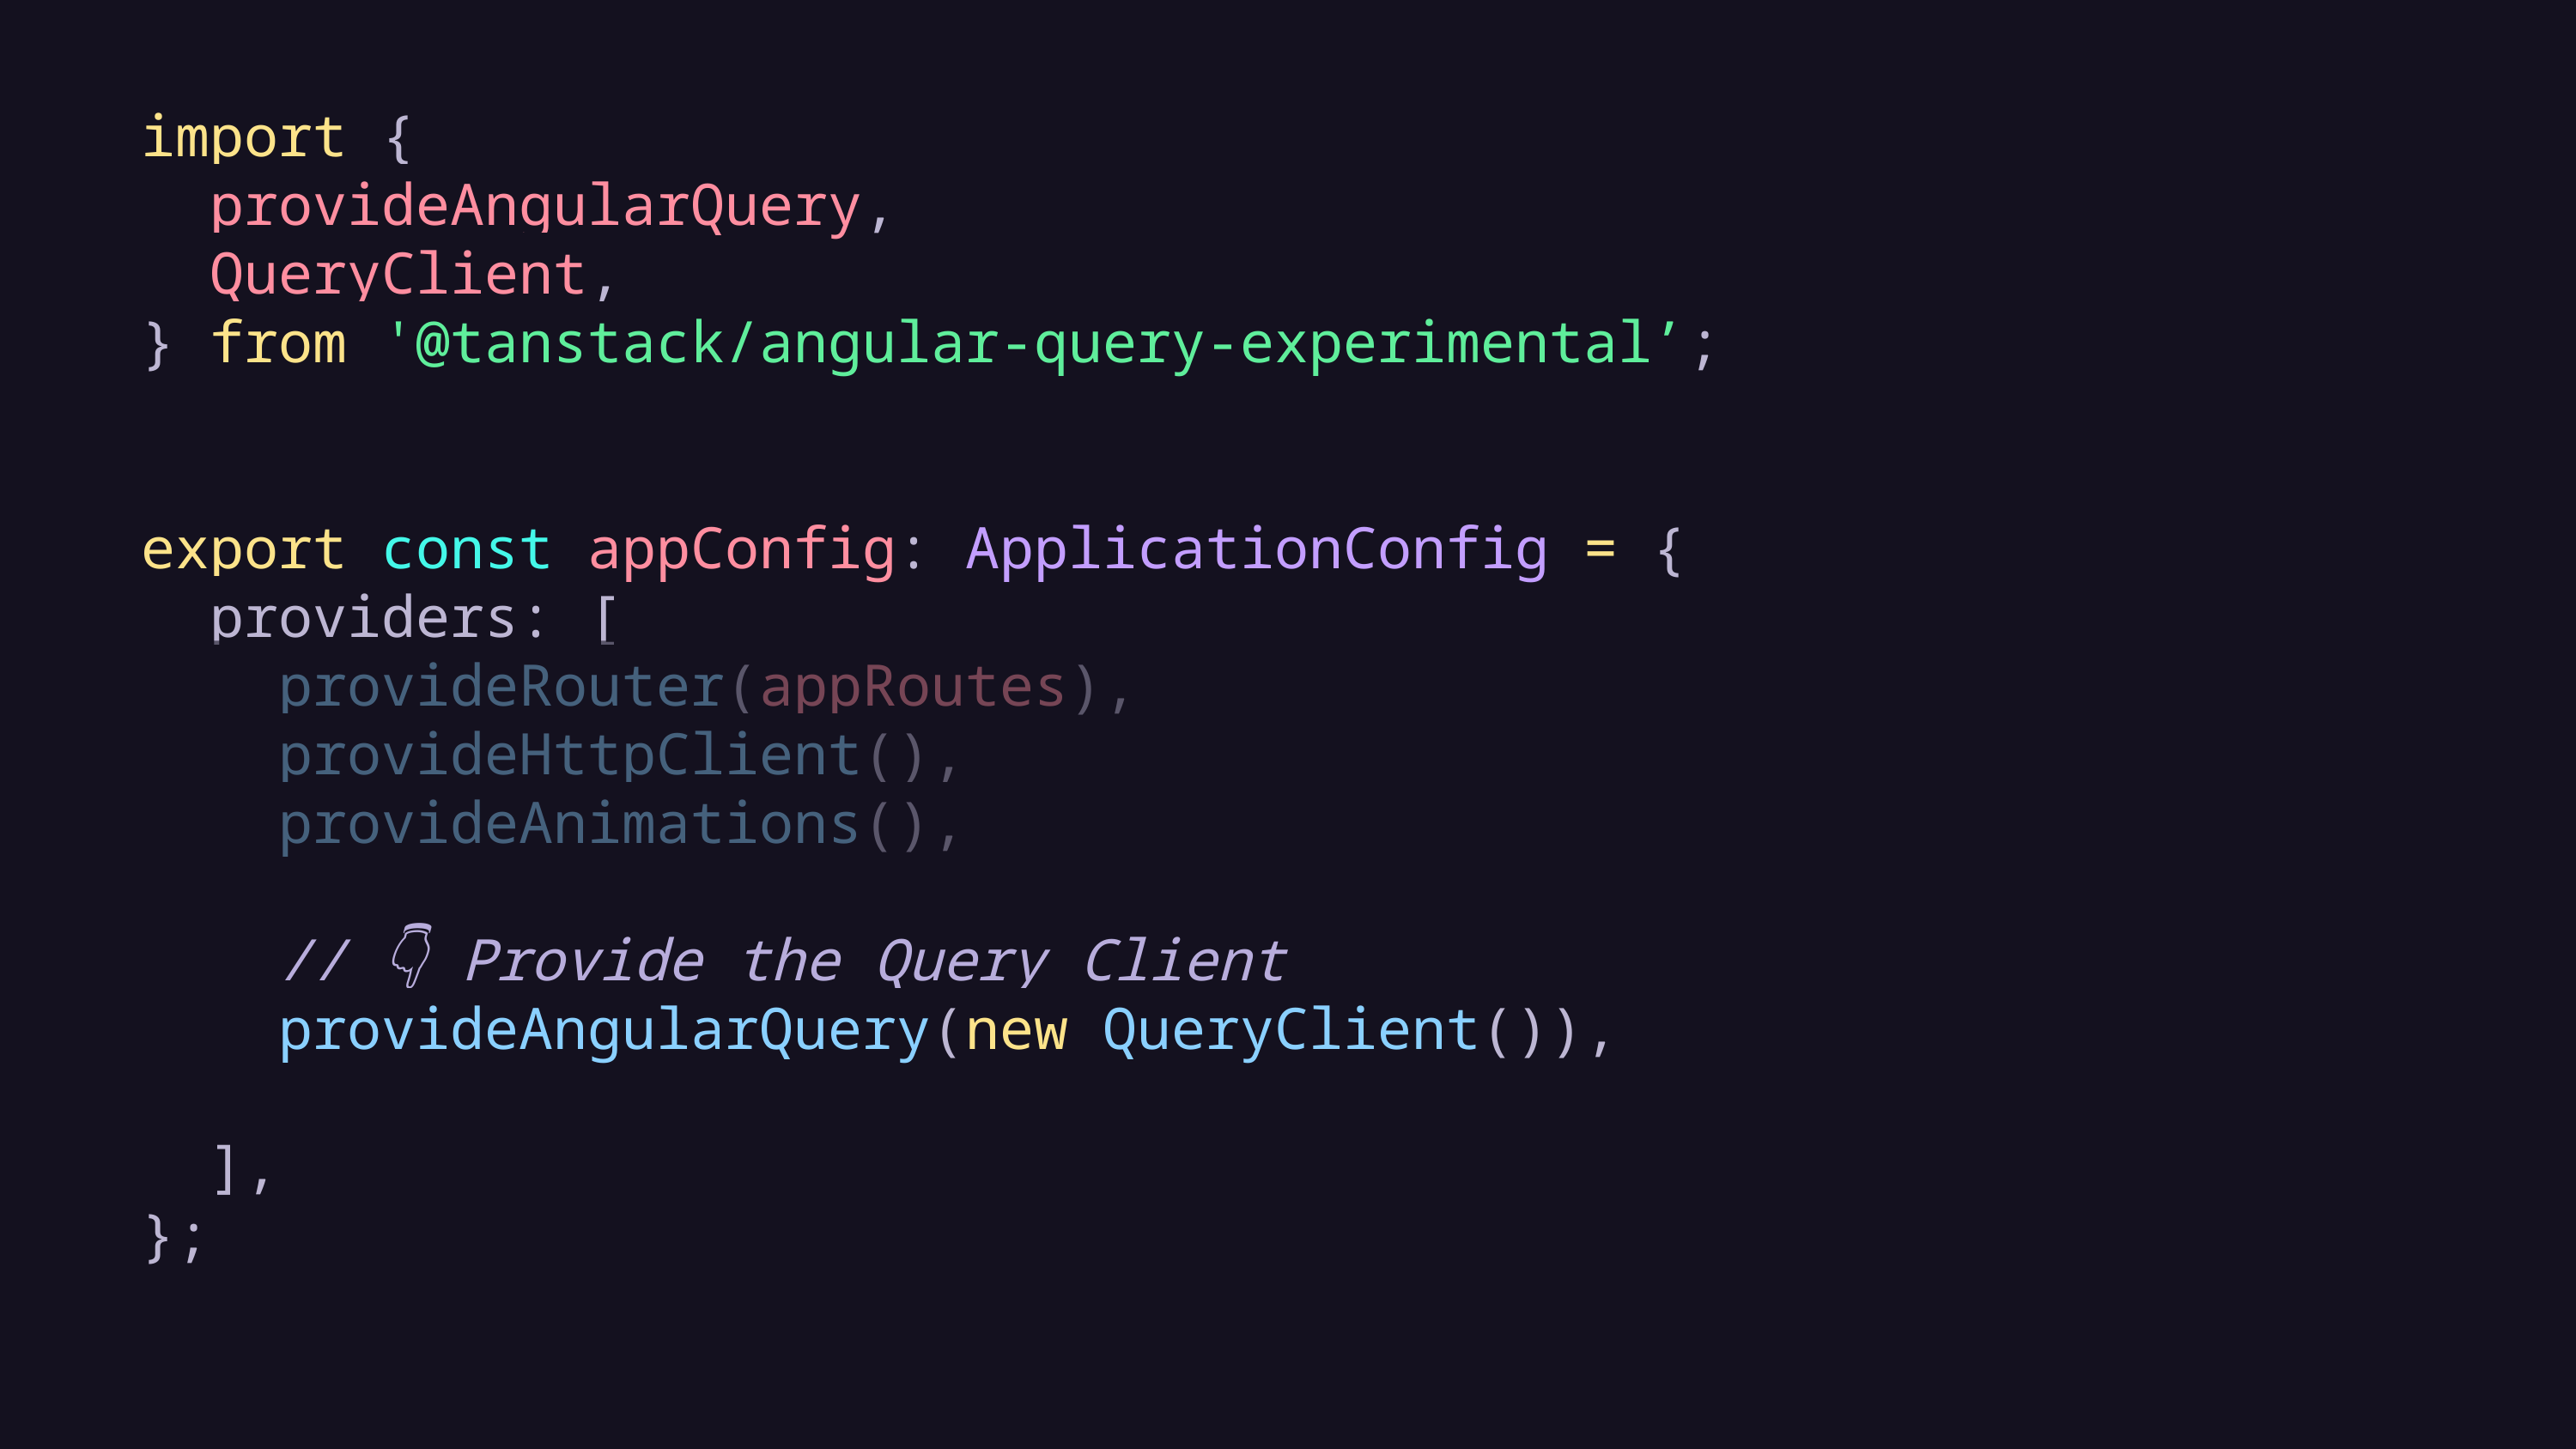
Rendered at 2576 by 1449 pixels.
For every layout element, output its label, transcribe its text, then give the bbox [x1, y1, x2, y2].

subtitle import { provideAngularQuery, QueryClient, } from '@tanstack/angular-query-experimental’; export const appConfig: ApplicationConfig = { providers: [ provideRouter(appRoutes), provideHttpClient(), provideAnimations(), // 👇 Provide the Query Client provideAngularQuery(new QueryClient()), ], }; [141, 80, 2060, 1287]
text_box [159, 639, 1551, 881]
